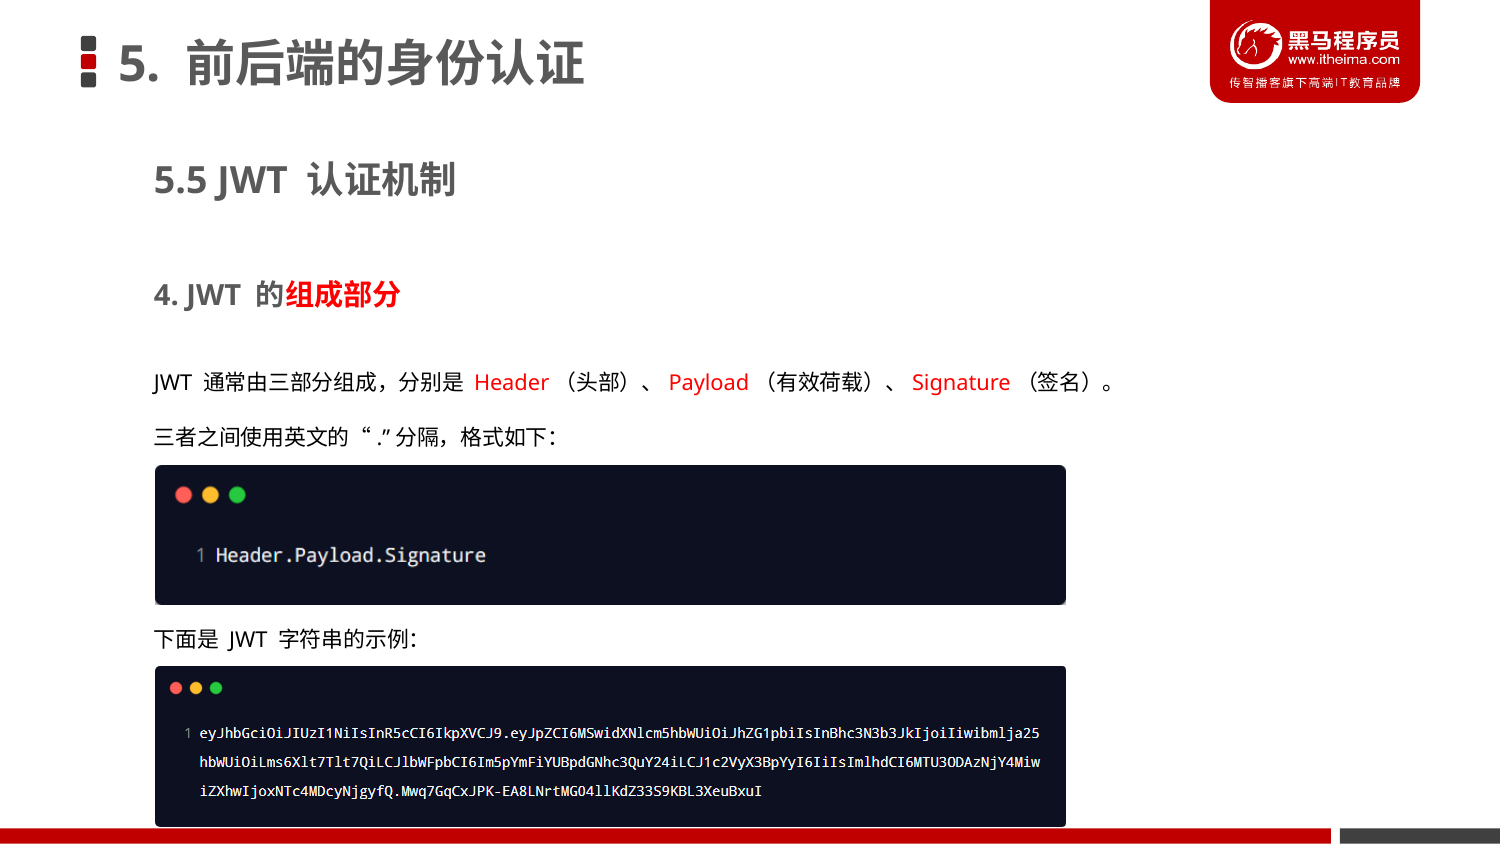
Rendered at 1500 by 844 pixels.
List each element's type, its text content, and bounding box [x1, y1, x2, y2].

title 5. 前后端的身份认证 [103, 0, 1209, 130]
list 5.5 JWT 认证机制 [139, 153, 1209, 243]
text_box 4. JWT 的组成部分 [139, 273, 1204, 320]
picture [1211, 11, 1419, 97]
list JWT 通常由三部分组成，分别是 Header（头部）、Payload（有效荷载）、Signature（签名）。 三者之间使用英文的“.”分隔，格式如下： [139, 348, 1331, 438]
picture [155, 666, 1066, 827]
picture [155, 465, 1066, 605]
text_box 下面是 JWT 字符串的示例： [139, 604, 1331, 652]
